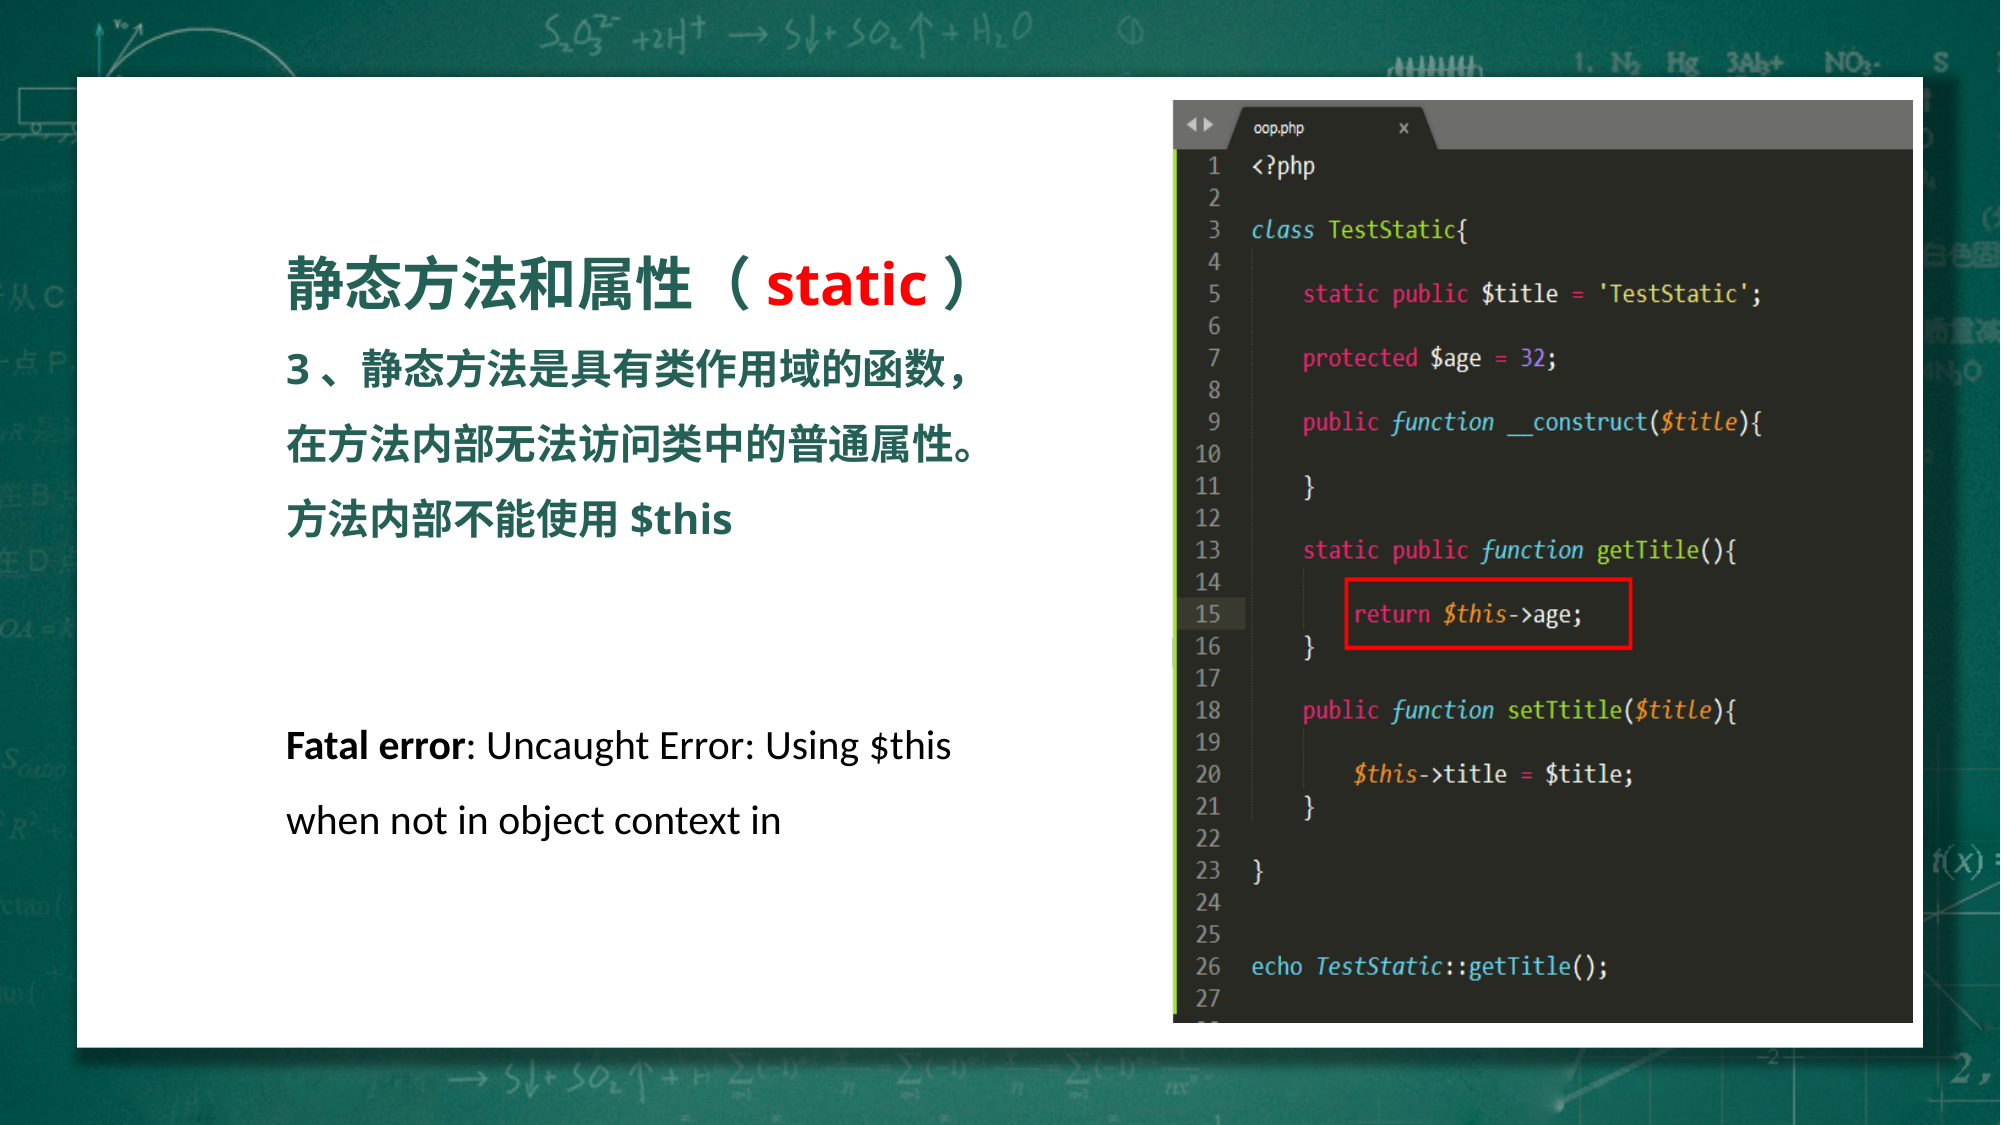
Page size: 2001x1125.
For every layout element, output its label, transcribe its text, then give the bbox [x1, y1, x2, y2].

picture [0, 0, 2000, 1125]
text_box 静态方法和属性（static） 3、静态方法是具有类作用域的函数， 在方法内部无法访问类中的普通属性。 方法内部不能使用$this Fatal error: Uncaught Error: Using $this when not in object context in [271, 205, 1032, 1000]
